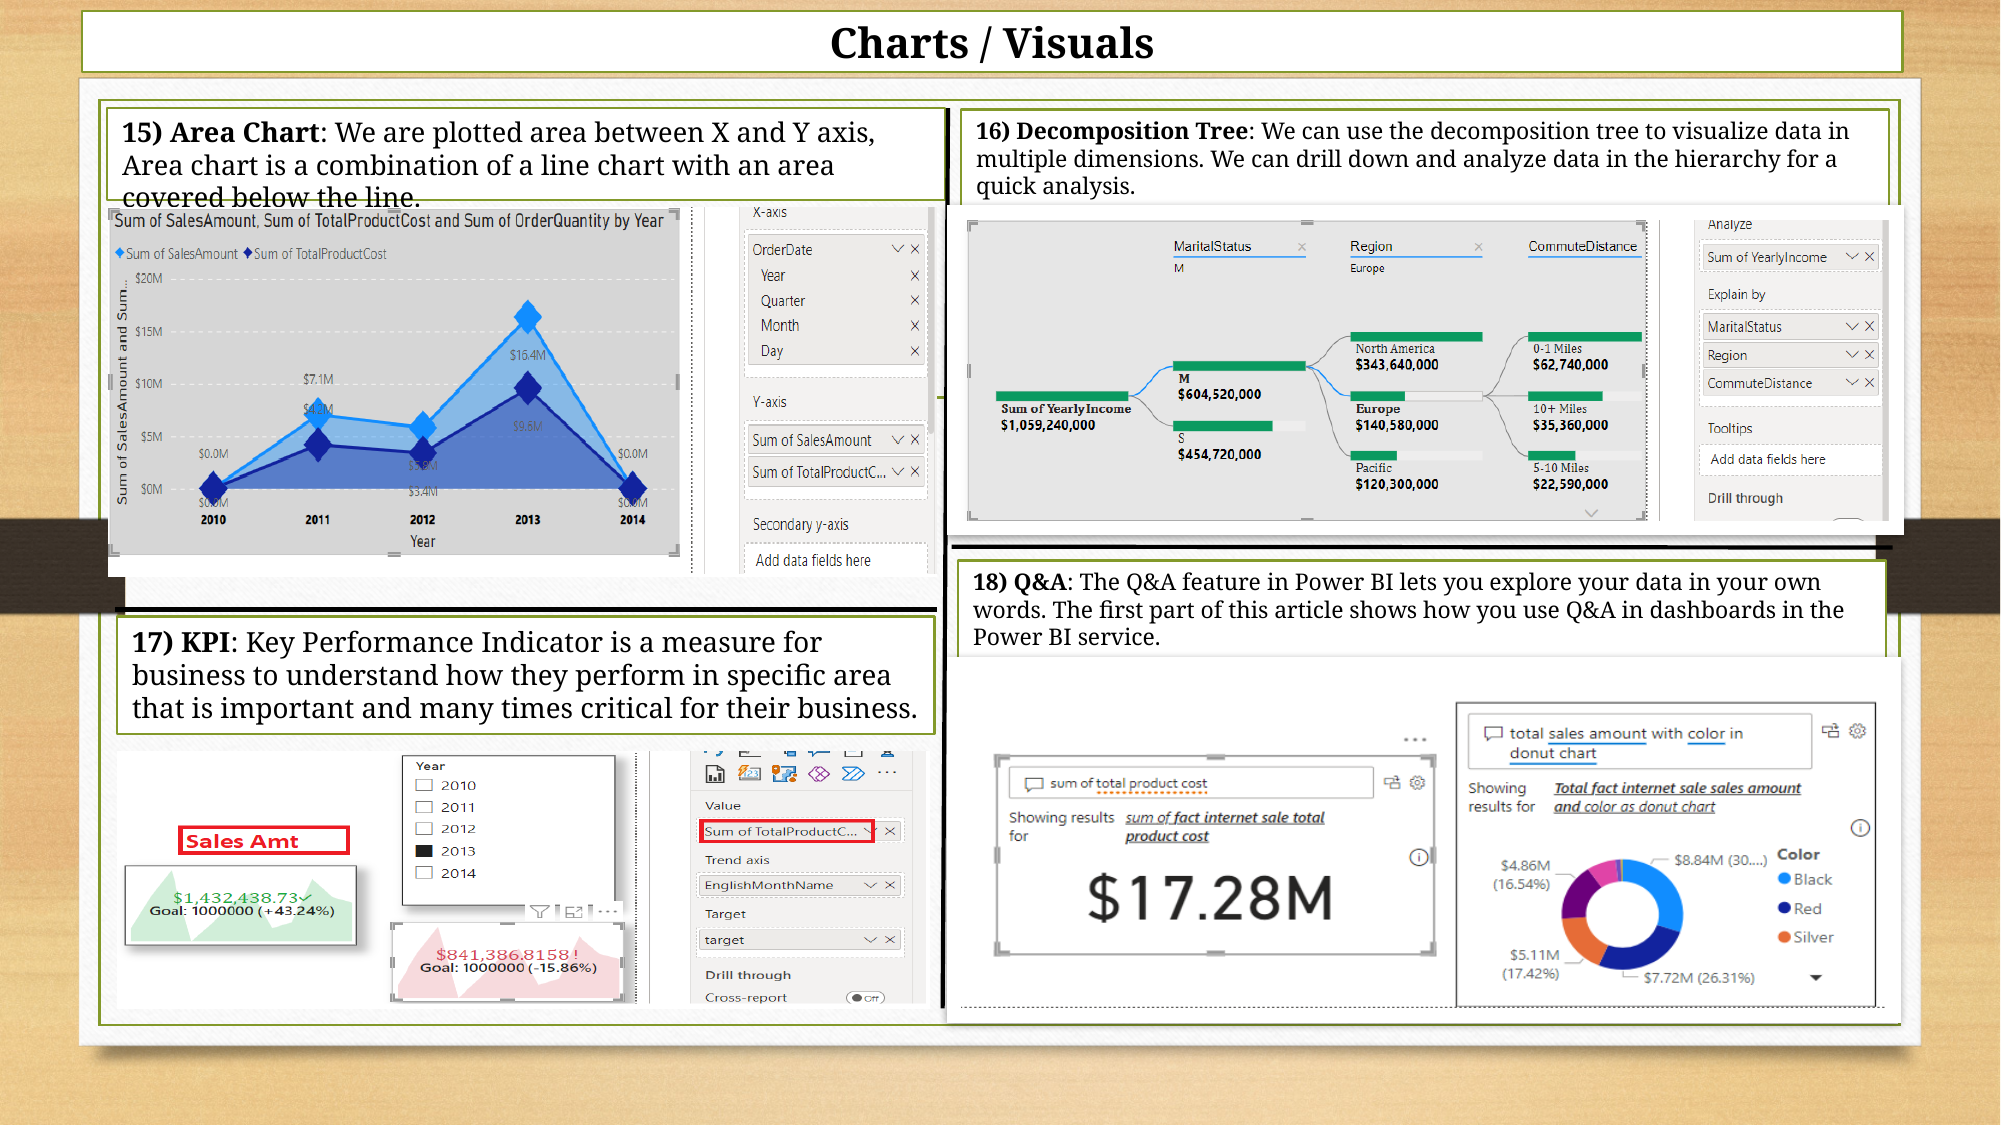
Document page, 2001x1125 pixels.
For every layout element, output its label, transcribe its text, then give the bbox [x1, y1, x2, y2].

title Charts / Visuals [81, 10, 1904, 73]
text_box 17) KPI: Key Performance Indicator is a measure for business to understand how they perform in specific area that is important and many times critical for their business. [116, 615, 936, 735]
picture [0, 0, 2001, 1125]
text_box 18) Q&A: The Q&A feature in Power BI lets you explore your data in your own words. The first part of this article shows how you use Q&A in dashboards in the Power BI service. [957, 559, 1887, 654]
text_box 16) Decomposition Tree: We can use the decomposition tree to visualize data in multiple dimensions. We can drill down and analyze data in the hierarchy for a quick analysis. [960, 108, 1890, 202]
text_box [942, 107, 949, 1009]
text_box 15) Area Chart: We are plotted area between X and Y axis, Area chart is a combination of a line chart with an area covered below the line. [106, 107, 942, 201]
